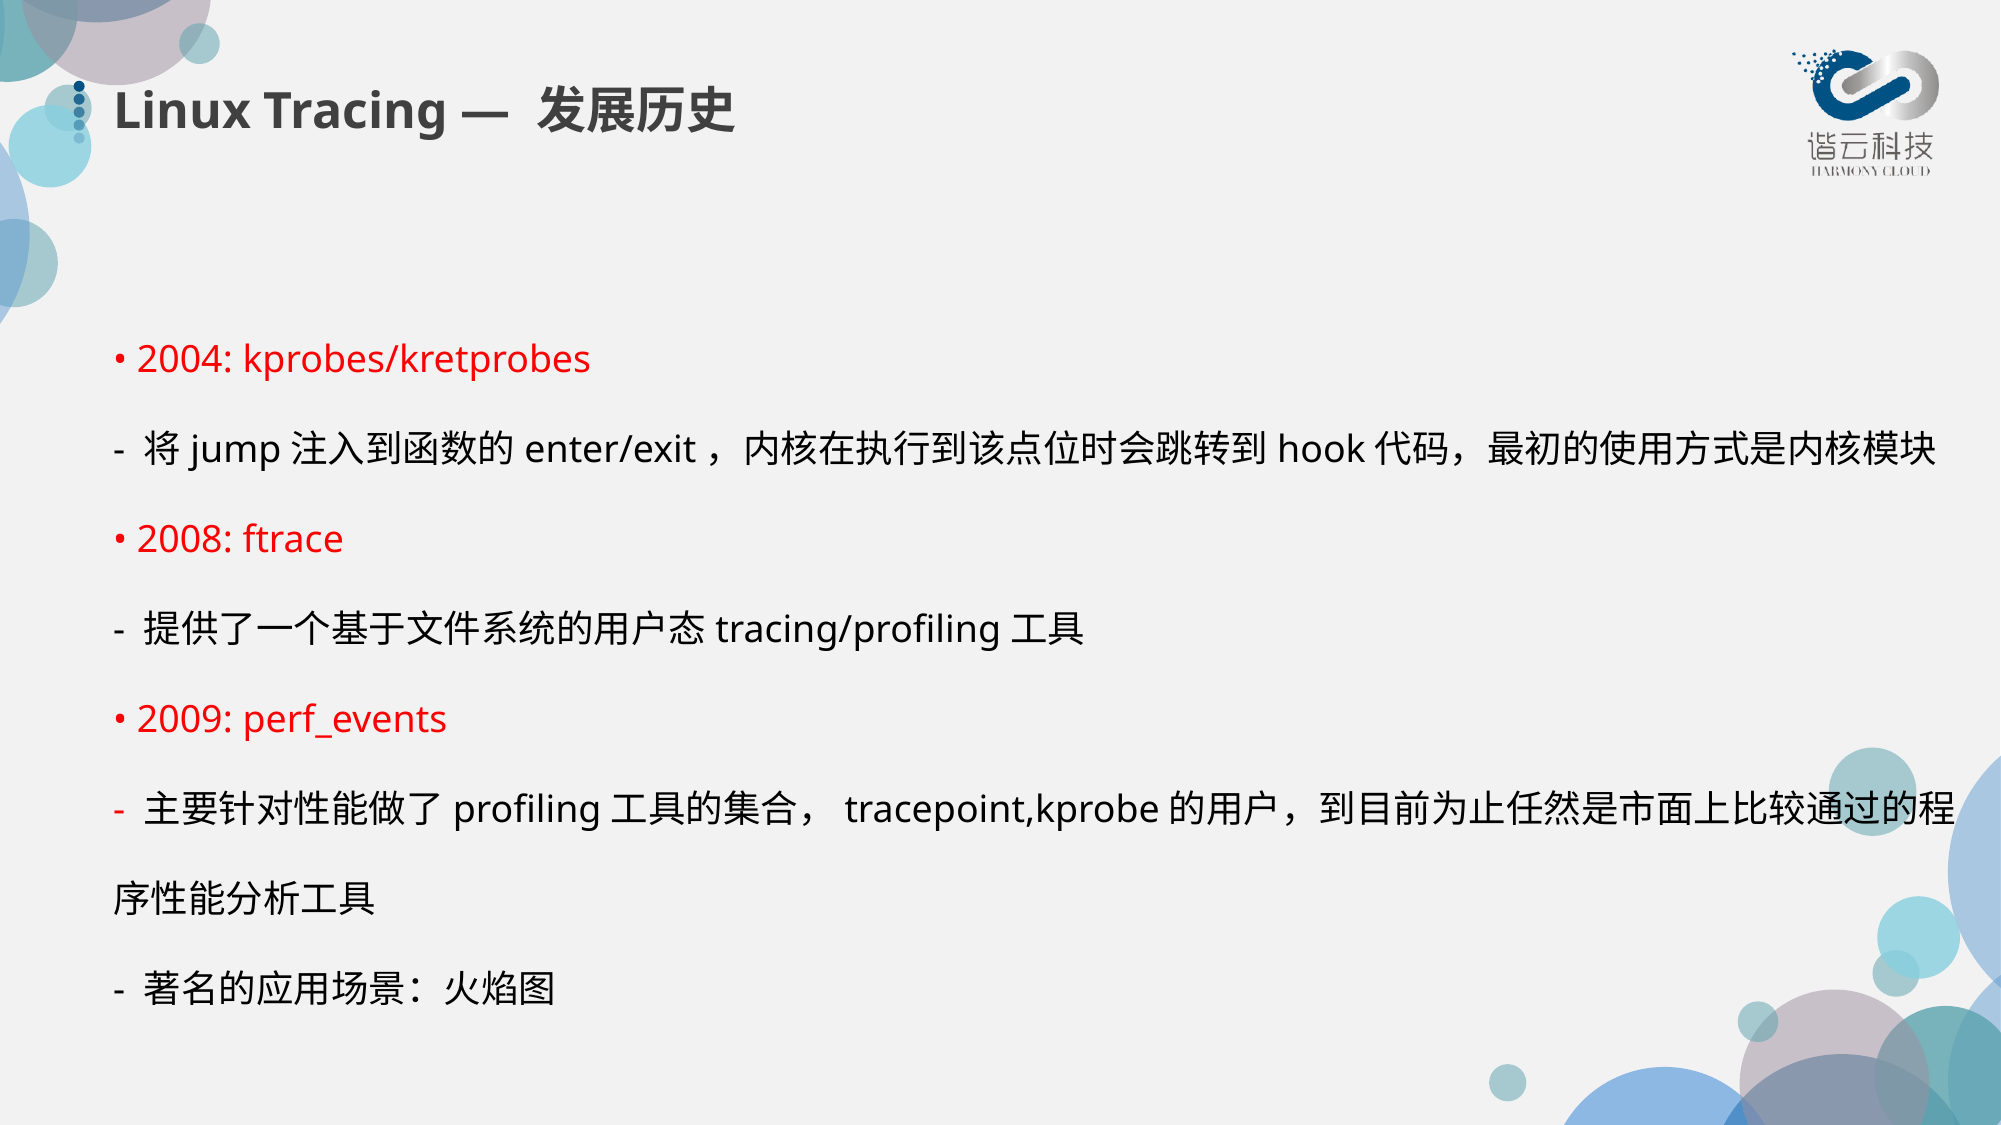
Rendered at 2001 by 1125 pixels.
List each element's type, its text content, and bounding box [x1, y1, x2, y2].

picture [1792, 49, 1939, 176]
text_box • 2004: kprobes/kretprobes - 将jump注入到函数的enter/exit，内核在执行到该点位时会跳转到hook代码，最初的使用方式是内核模块 • 2008: ftrace - 提供了一个基于文件系统的用户态tracing/profiling工具 • 2009: perf_events - 主要针对性能做了profiling工具的集合，tracepoint,kprobe的用户，到目前为止任然是市面上比较通过的程序性能分析工具 - 著名的应用场景：火焰图 [98, 282, 2000, 1018]
title Linux Tracing — 发展历史 [98, 77, 1595, 147]
